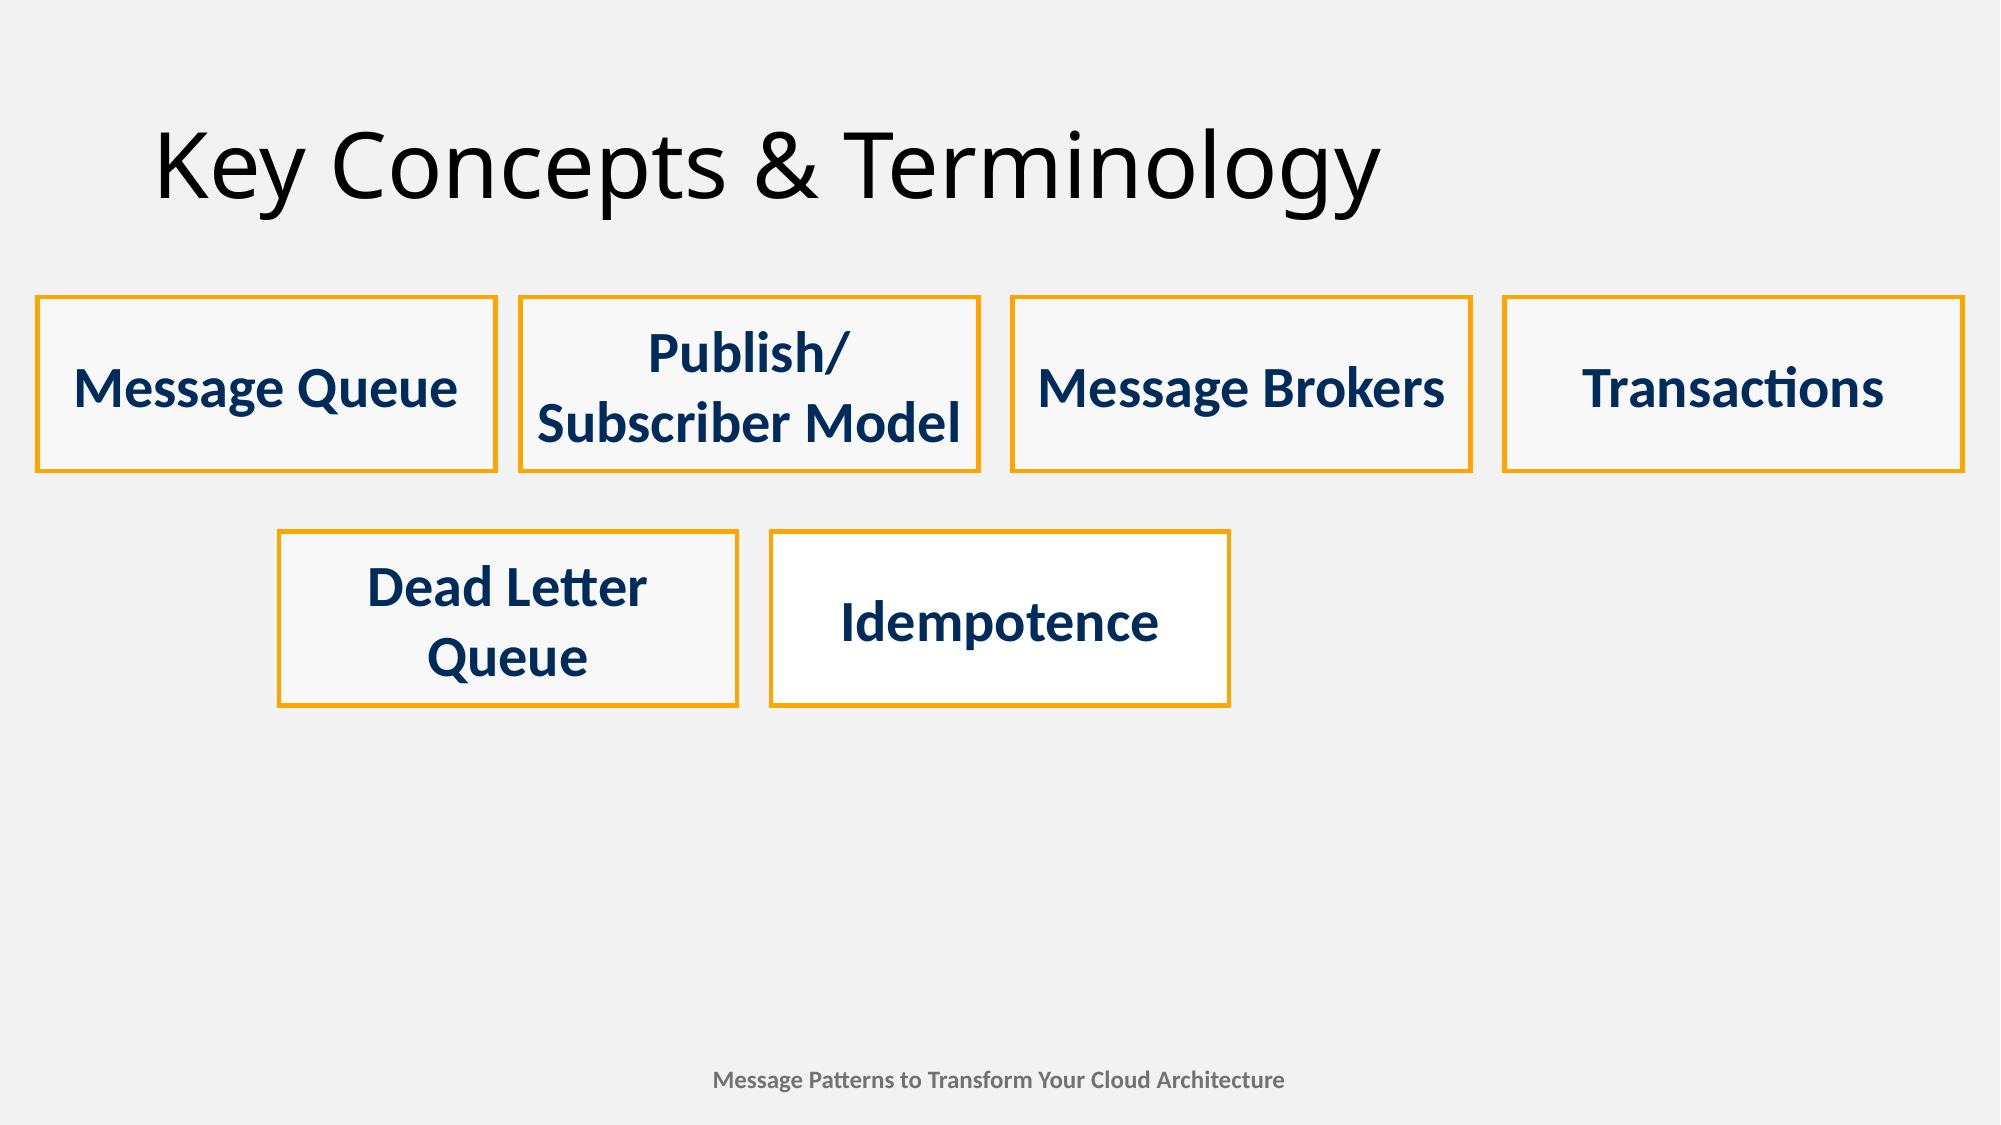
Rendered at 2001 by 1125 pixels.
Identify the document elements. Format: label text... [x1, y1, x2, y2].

text_box Message Brokers [1012, 296, 1472, 472]
text_box Dead Letter Queue [278, 530, 738, 707]
text_box Idempotence [770, 530, 1230, 707]
text_box Message Queue [36, 296, 496, 472]
title Key Concepts & Terminology [137, 59, 1863, 278]
text_box Publish/ Subscriber Model [520, 296, 980, 472]
text_box Transactions [1504, 296, 1964, 472]
